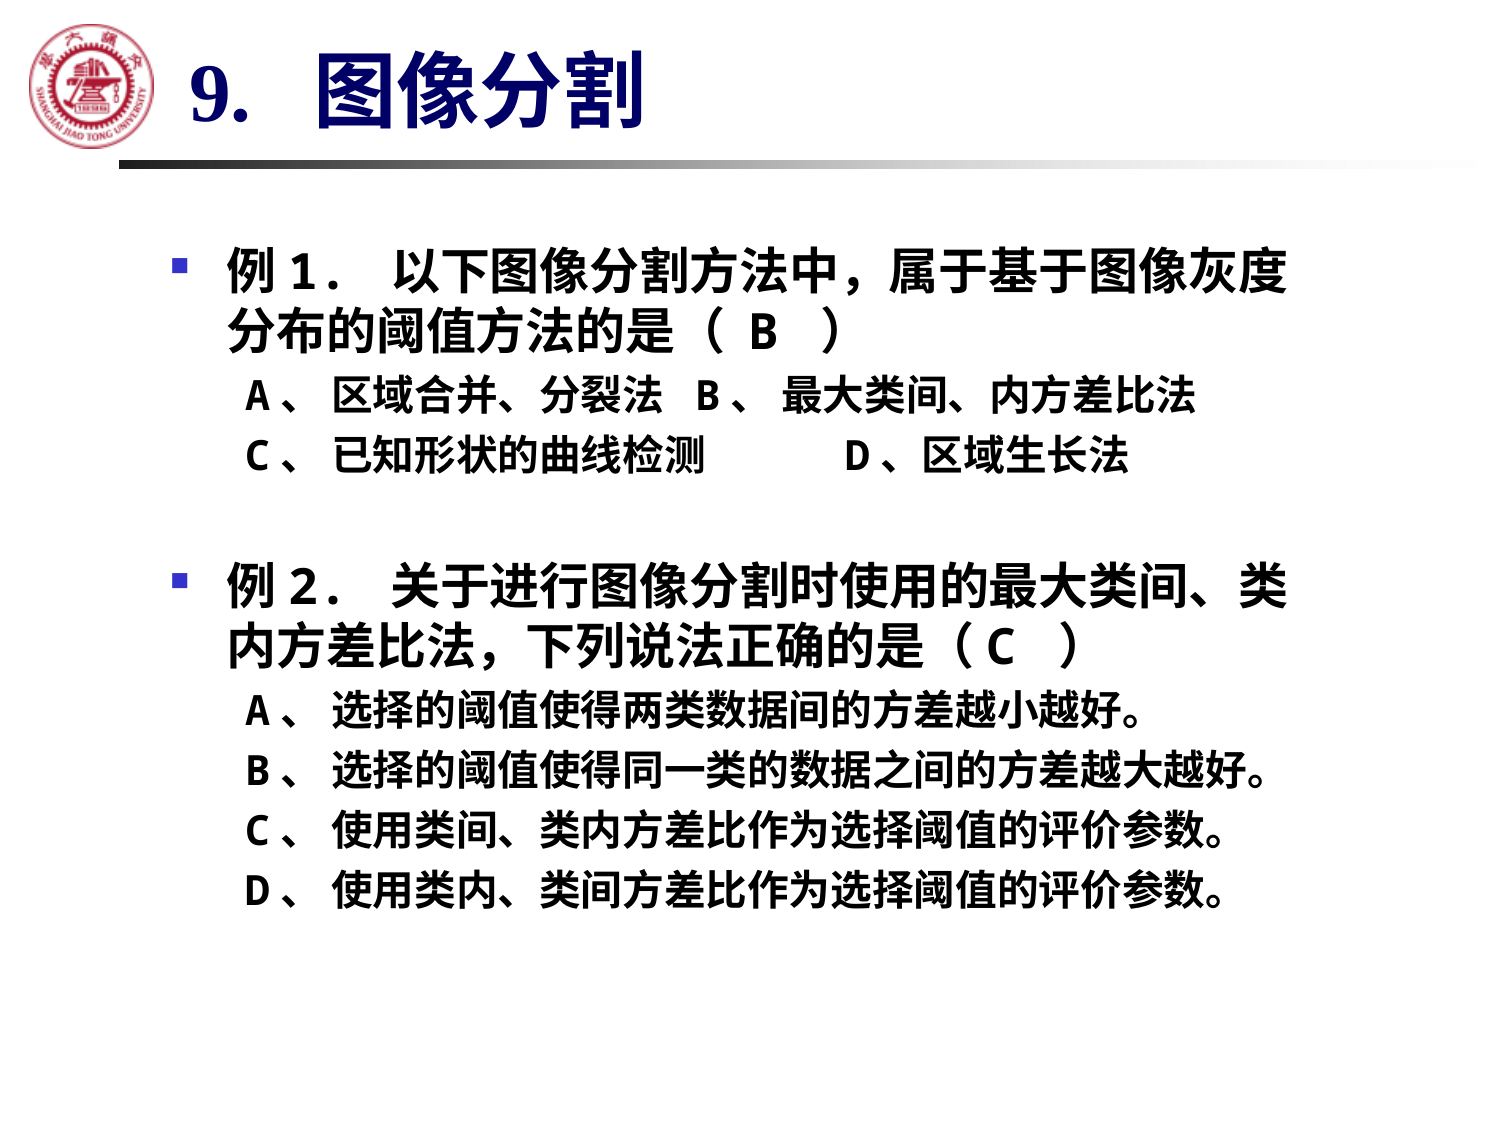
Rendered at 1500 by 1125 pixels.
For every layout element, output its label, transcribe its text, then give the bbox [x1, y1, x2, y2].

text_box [119, 30, 1500, 169]
text_box 例1. 以下图像分割方法中，属于基于图像灰度分布的阈值方法的是（ B ） A、 区域合并、分裂法 B、 最大类间、内方差比法 C、 已知形状的曲线检测 D、区域生长法 例2. 关于进行图像分割时使用的最大类间、类内方差比法，下列说法正确的是（C ） A、 选择的阈值使得两类数据间的方差越小越好。 B、 选择的阈值使得同一类的数据之间的方差越大越好。 C、 使用类间、类内方差比作为选择阈值的评价参数。 D、 使用类内、类间方差比作为选择阈值的评价参数。 [153, 231, 1339, 921]
picture [29, 24, 154, 149]
